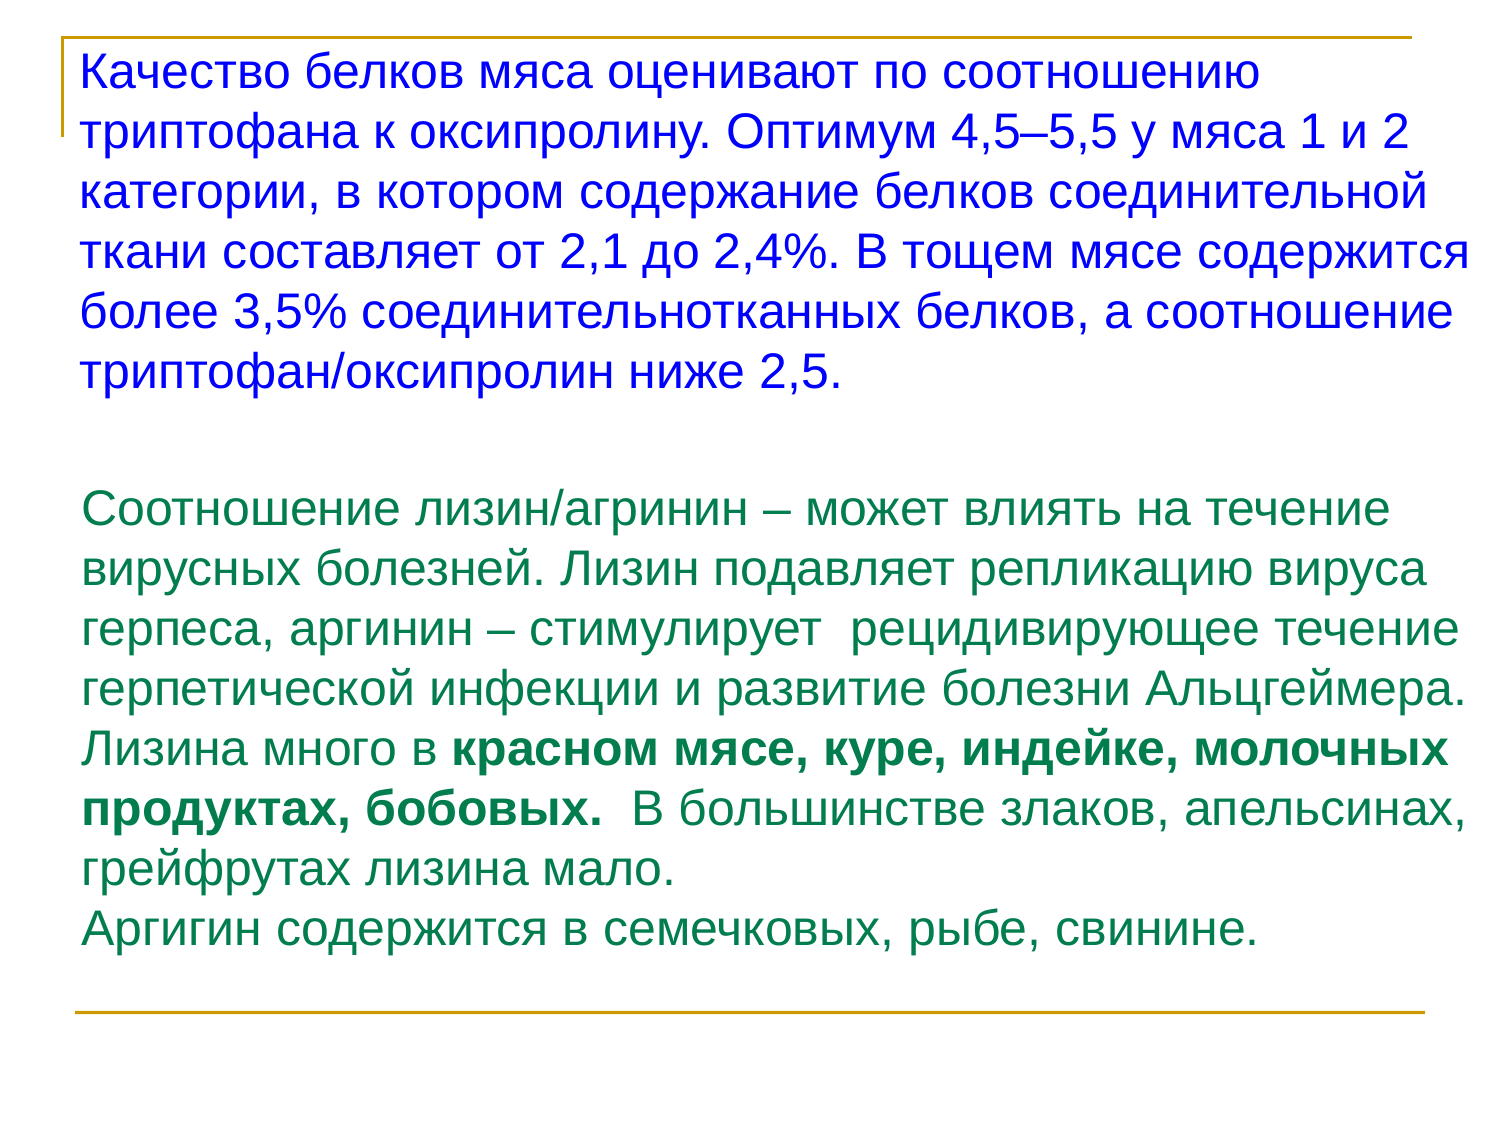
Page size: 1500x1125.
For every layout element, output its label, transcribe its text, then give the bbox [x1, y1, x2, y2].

text_box Соотношение лизин/агринин – может влиять на течение вирусных болезней. Лизин подавляет репликацию вируса герпеса, аргинин – стимулирует рецидивирующее течение герпетической инфекции и развитие болезни Альцгеймера. Лизина много в красном мясе, куре, индейке, молочных продуктах, бобовых. В большинстве злаков, апельсинах, грейфрутах лизина мало. Аргигин содержится в семечковых, рыбе, свинине. [66, 467, 1490, 963]
text_box Качество белков мяса оценивают по соотношению триптофана к оксипролину. Оптимум 4,5–5,5 у мяса 1 и 2 категории, в котором содержание белков соединительной ткани составляет от 2,1 до 2,4%. В тощем мясе содержится более 3,5% соединительнотканных белков, а соотношение триптофан/оксипролин ниже 2,5. [64, 30, 1500, 406]
